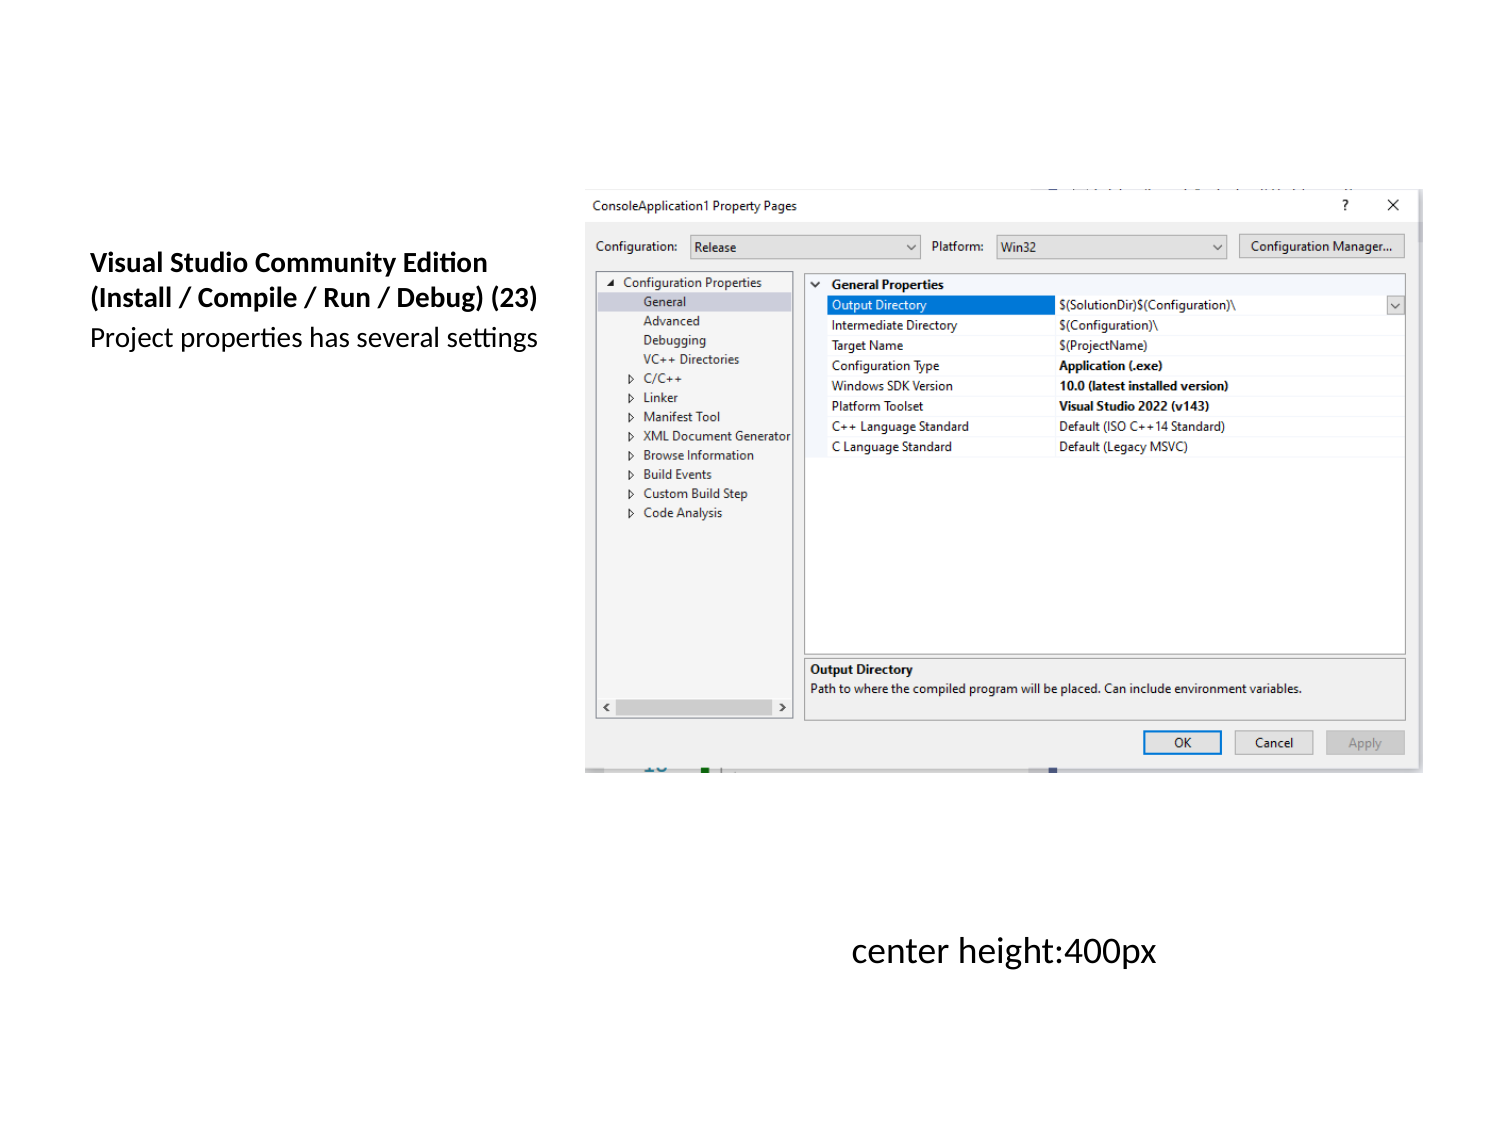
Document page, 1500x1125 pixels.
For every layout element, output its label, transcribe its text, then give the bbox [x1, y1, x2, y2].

picture [585, 189, 1424, 774]
list Visual Studio Community Edition (Install / Compile / Run / Debug) (23) Project properties has several settings [75, 235, 569, 1005]
text_box center height:400px [585, 918, 1423, 1003]
